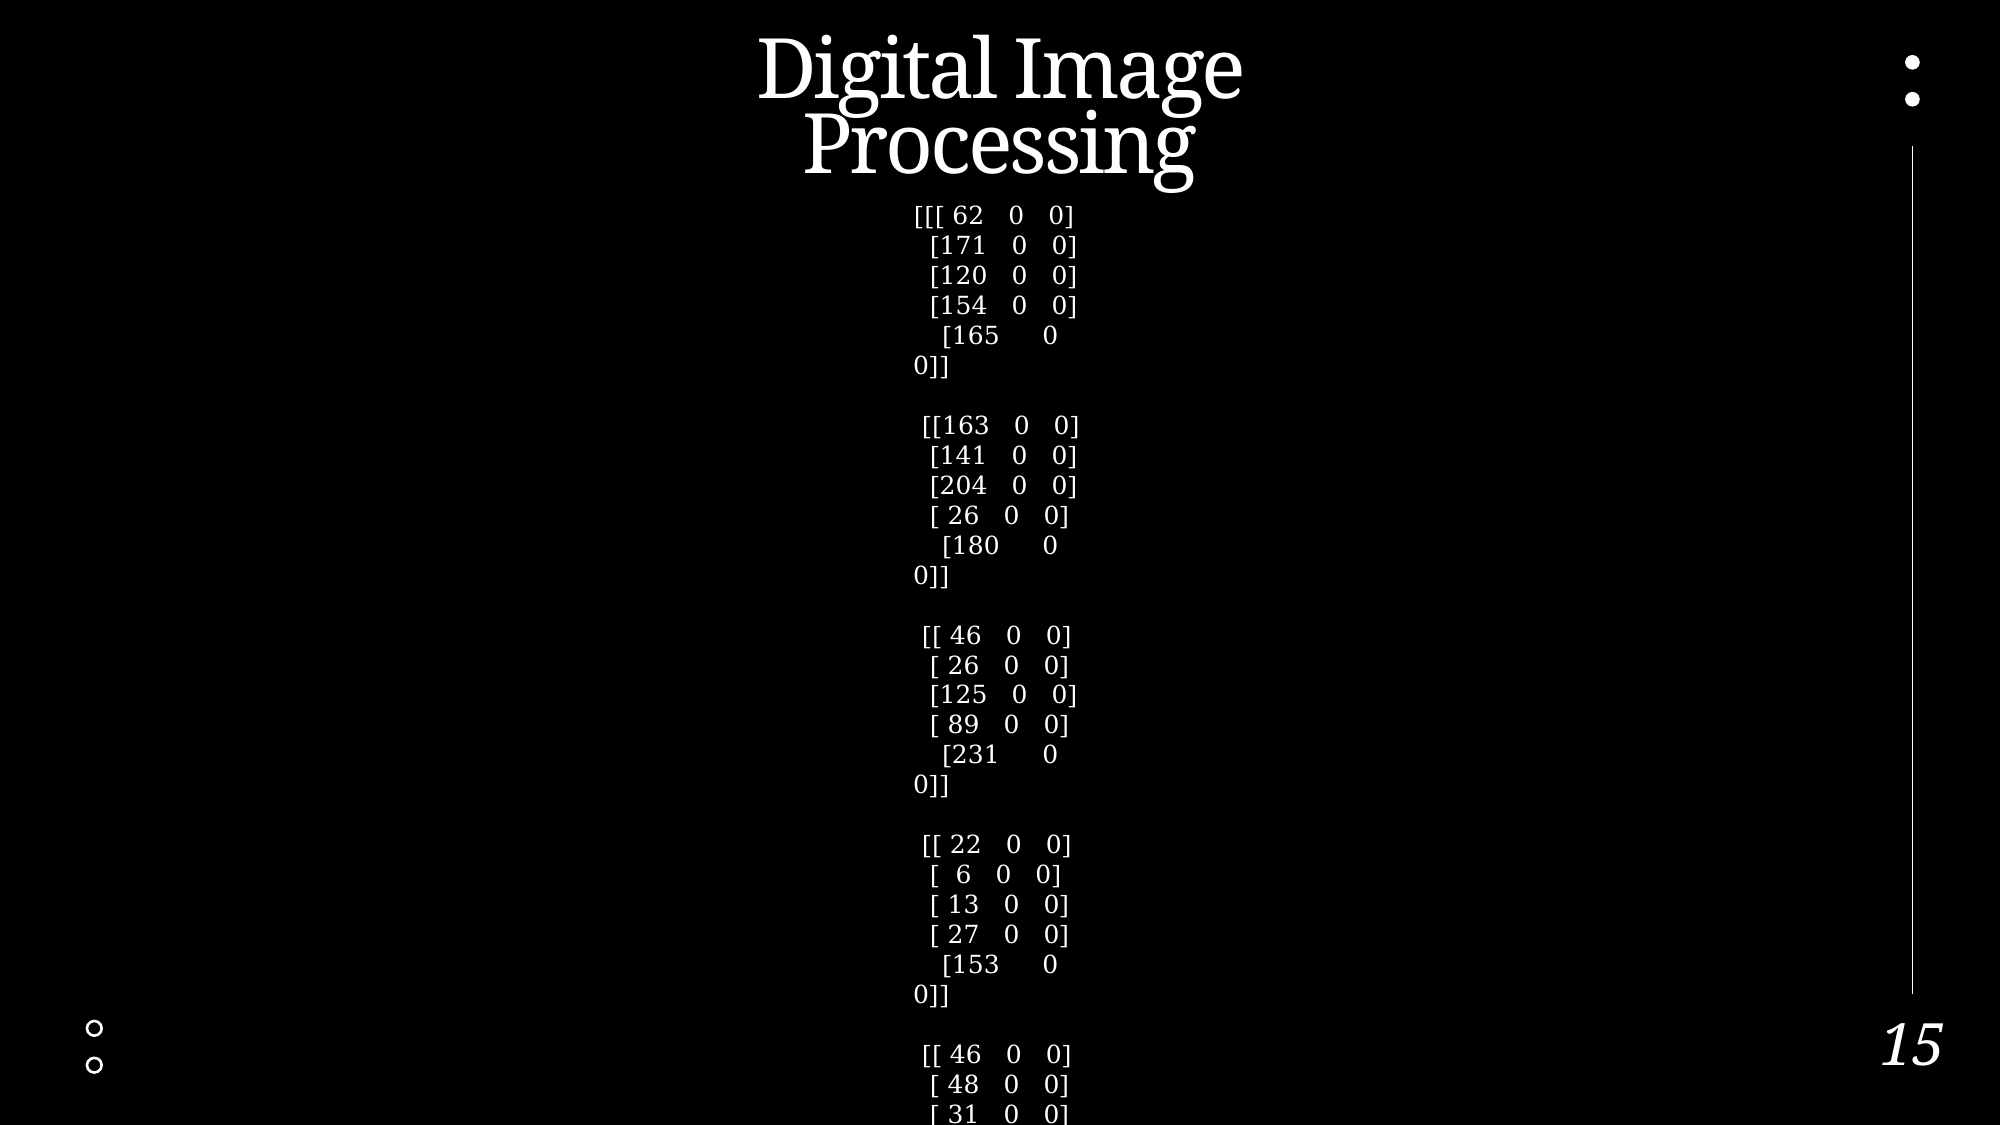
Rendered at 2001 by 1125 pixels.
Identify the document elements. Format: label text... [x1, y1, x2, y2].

text_box [[[ 62 0 0] [171 0 0] [120 0 0] [154 0 0] [165 0 0]] [[163 0 0] [141 0 0] [204 0 0] [ 26 0 0] [180 0 0]] [[ 46 0 0] [ 26 0 0] [125 0 0] [ 89 0 0] [231 0 0]] [[ 22 0 0] [ 6 0 0] [ 13 0 0] [ 27 0 0] [153 0 0]] [[ 46 0 0] [ 48 0 0] [ 31 0 0] [ 53 0 0] [102 0 0]]] [898, 192, 1102, 1125]
title Digital Image Processing [710, 38, 1290, 160]
slide_number 15 [1853, 1024, 1972, 1070]
